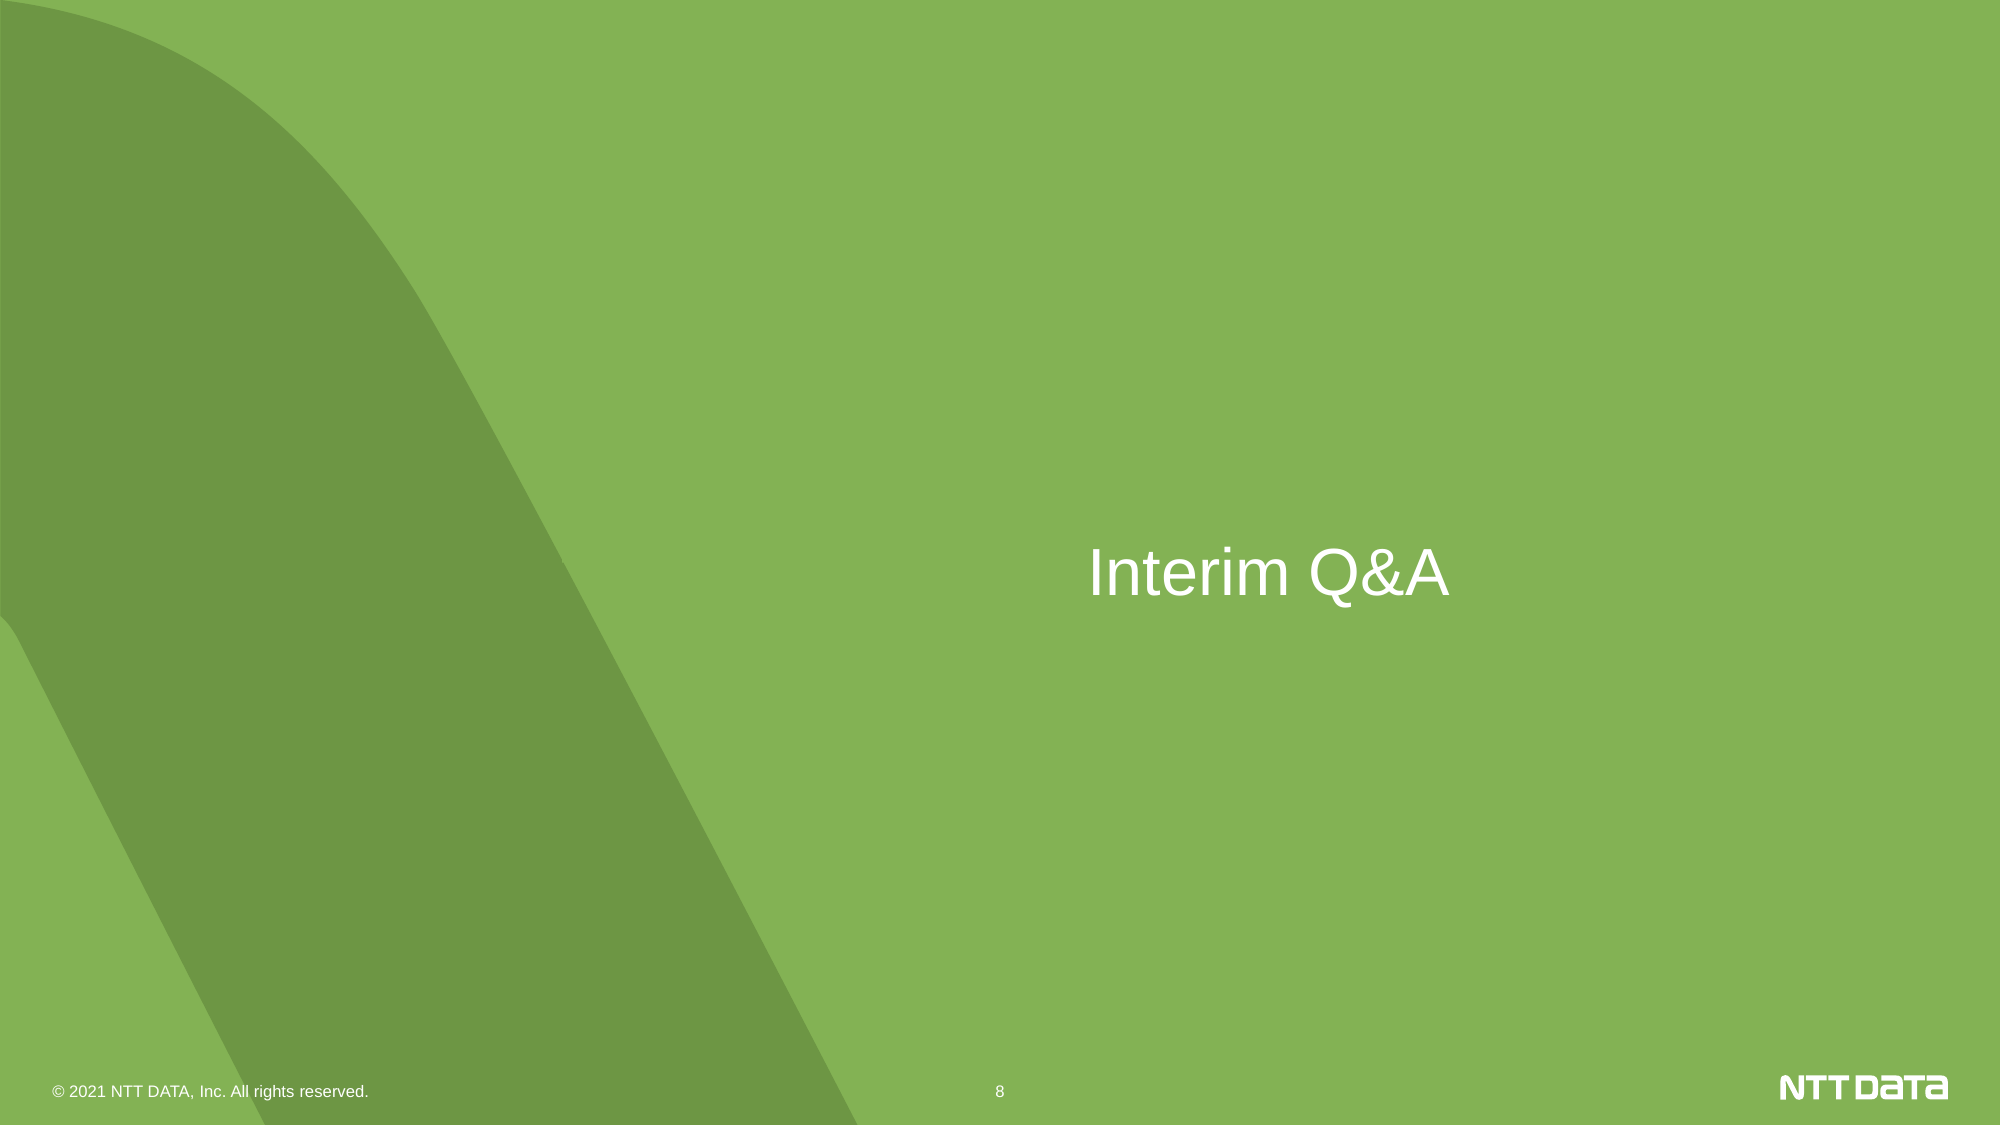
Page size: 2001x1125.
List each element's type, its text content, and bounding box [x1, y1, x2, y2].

slide_number 8 [945, 1075, 1055, 1106]
list Interim Q&A [650, 212, 1888, 925]
footer © 2021 NTT DATA, Inc. All rights reserved. [37, 1075, 398, 1106]
